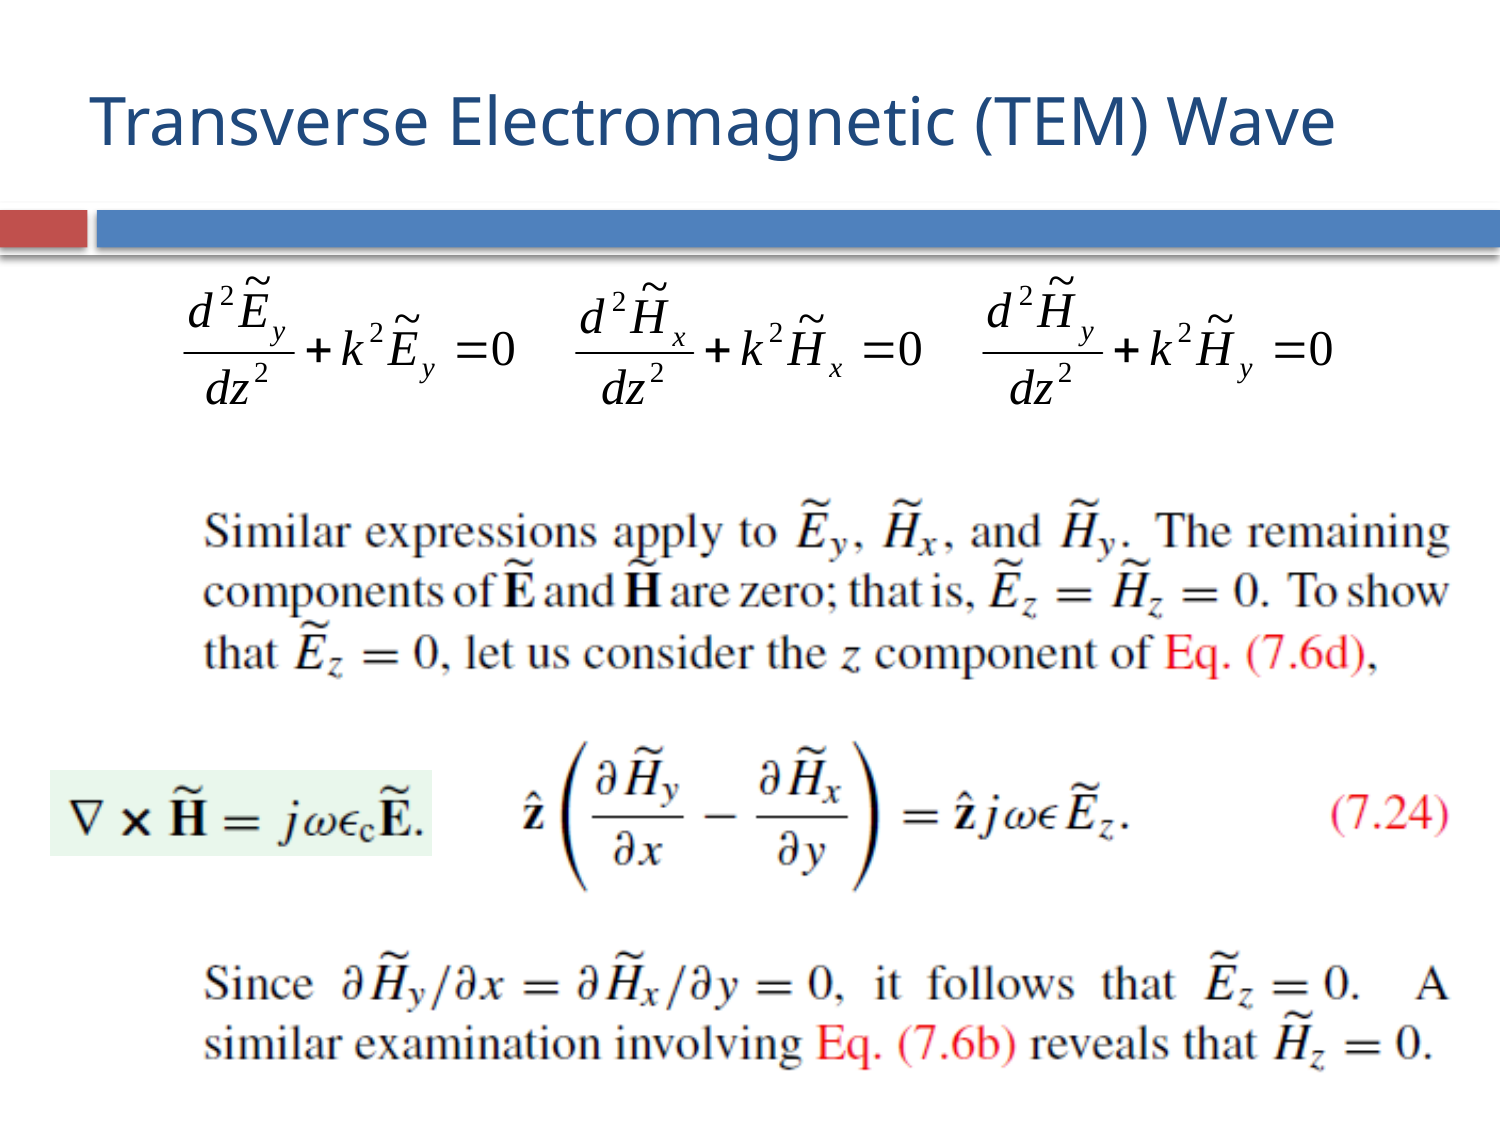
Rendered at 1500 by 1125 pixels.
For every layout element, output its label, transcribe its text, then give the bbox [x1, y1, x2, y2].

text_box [175, 269, 1343, 416]
title Transverse Electromagnetic (TEM) Wave [75, 37, 1450, 200]
picture [49, 490, 1454, 1079]
